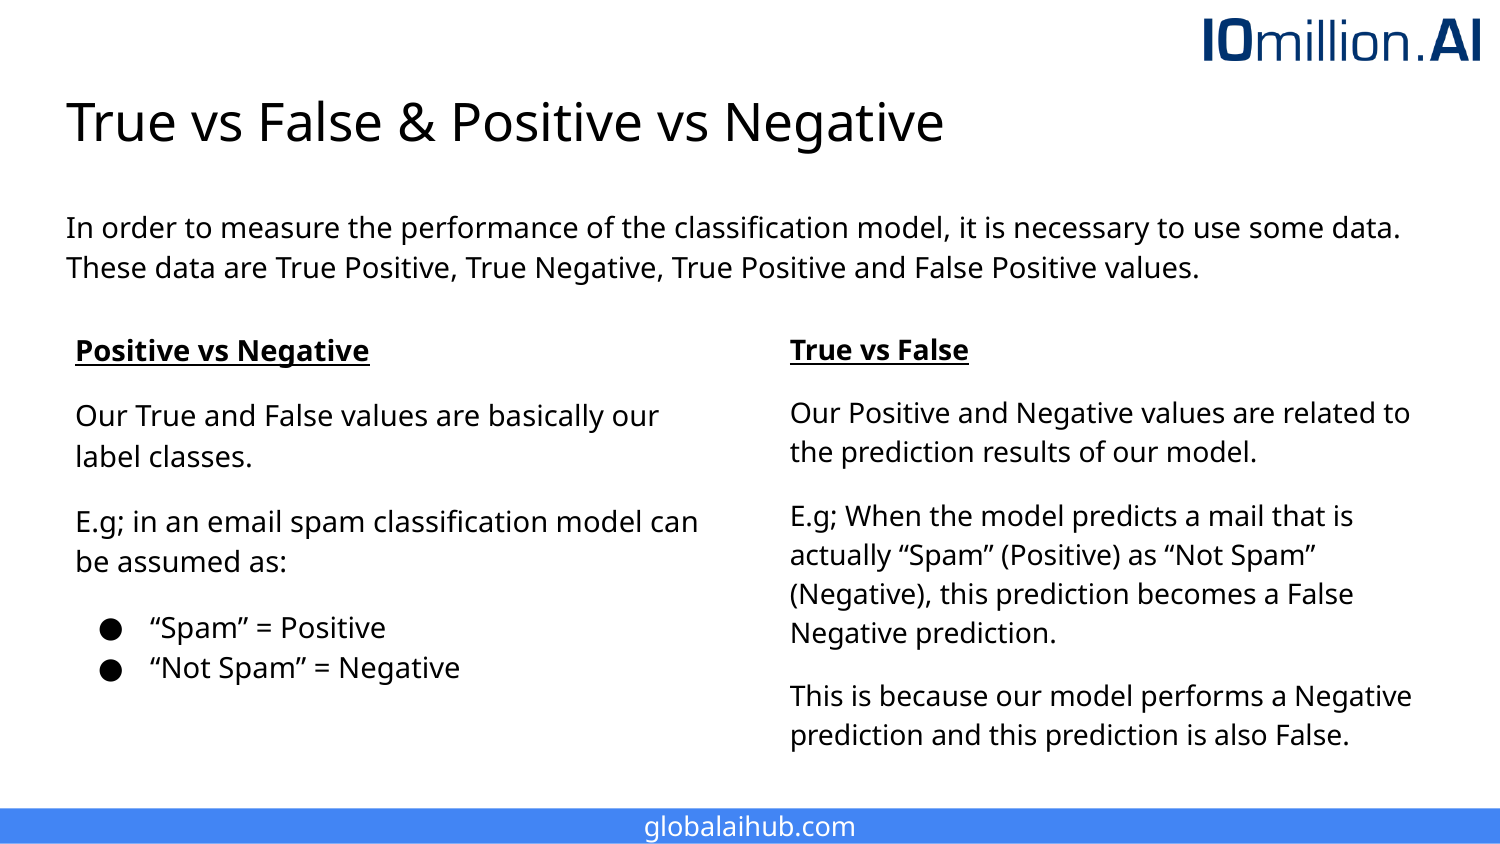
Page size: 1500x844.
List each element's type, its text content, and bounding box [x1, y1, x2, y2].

picture [1204, 18, 1480, 61]
title True vs False & Positive vs Negative [51, 72, 1449, 167]
list True vs False Our Positive and Negative values are related to the prediction results of our model. E.g; When the model predicts a mail that is actually “Spam” (Positive) as “Not Spam” (Negative), this prediction becomes a False Negative prediction. This is because our model performs a Negative prediction and this prediction is also False. [774, 312, 1439, 773]
list In order to measure the performance of the classification model, it is necessary to use some data. These data are True Positive, True Negative, True Positive and False Positive values. [51, 189, 1449, 312]
list Positive vs Negative Our True and False values are basically our label classes. E.g; in an email spam classification model can be assumed as: “Spam” = Positive “Not Spam” = Negative [60, 312, 724, 773]
